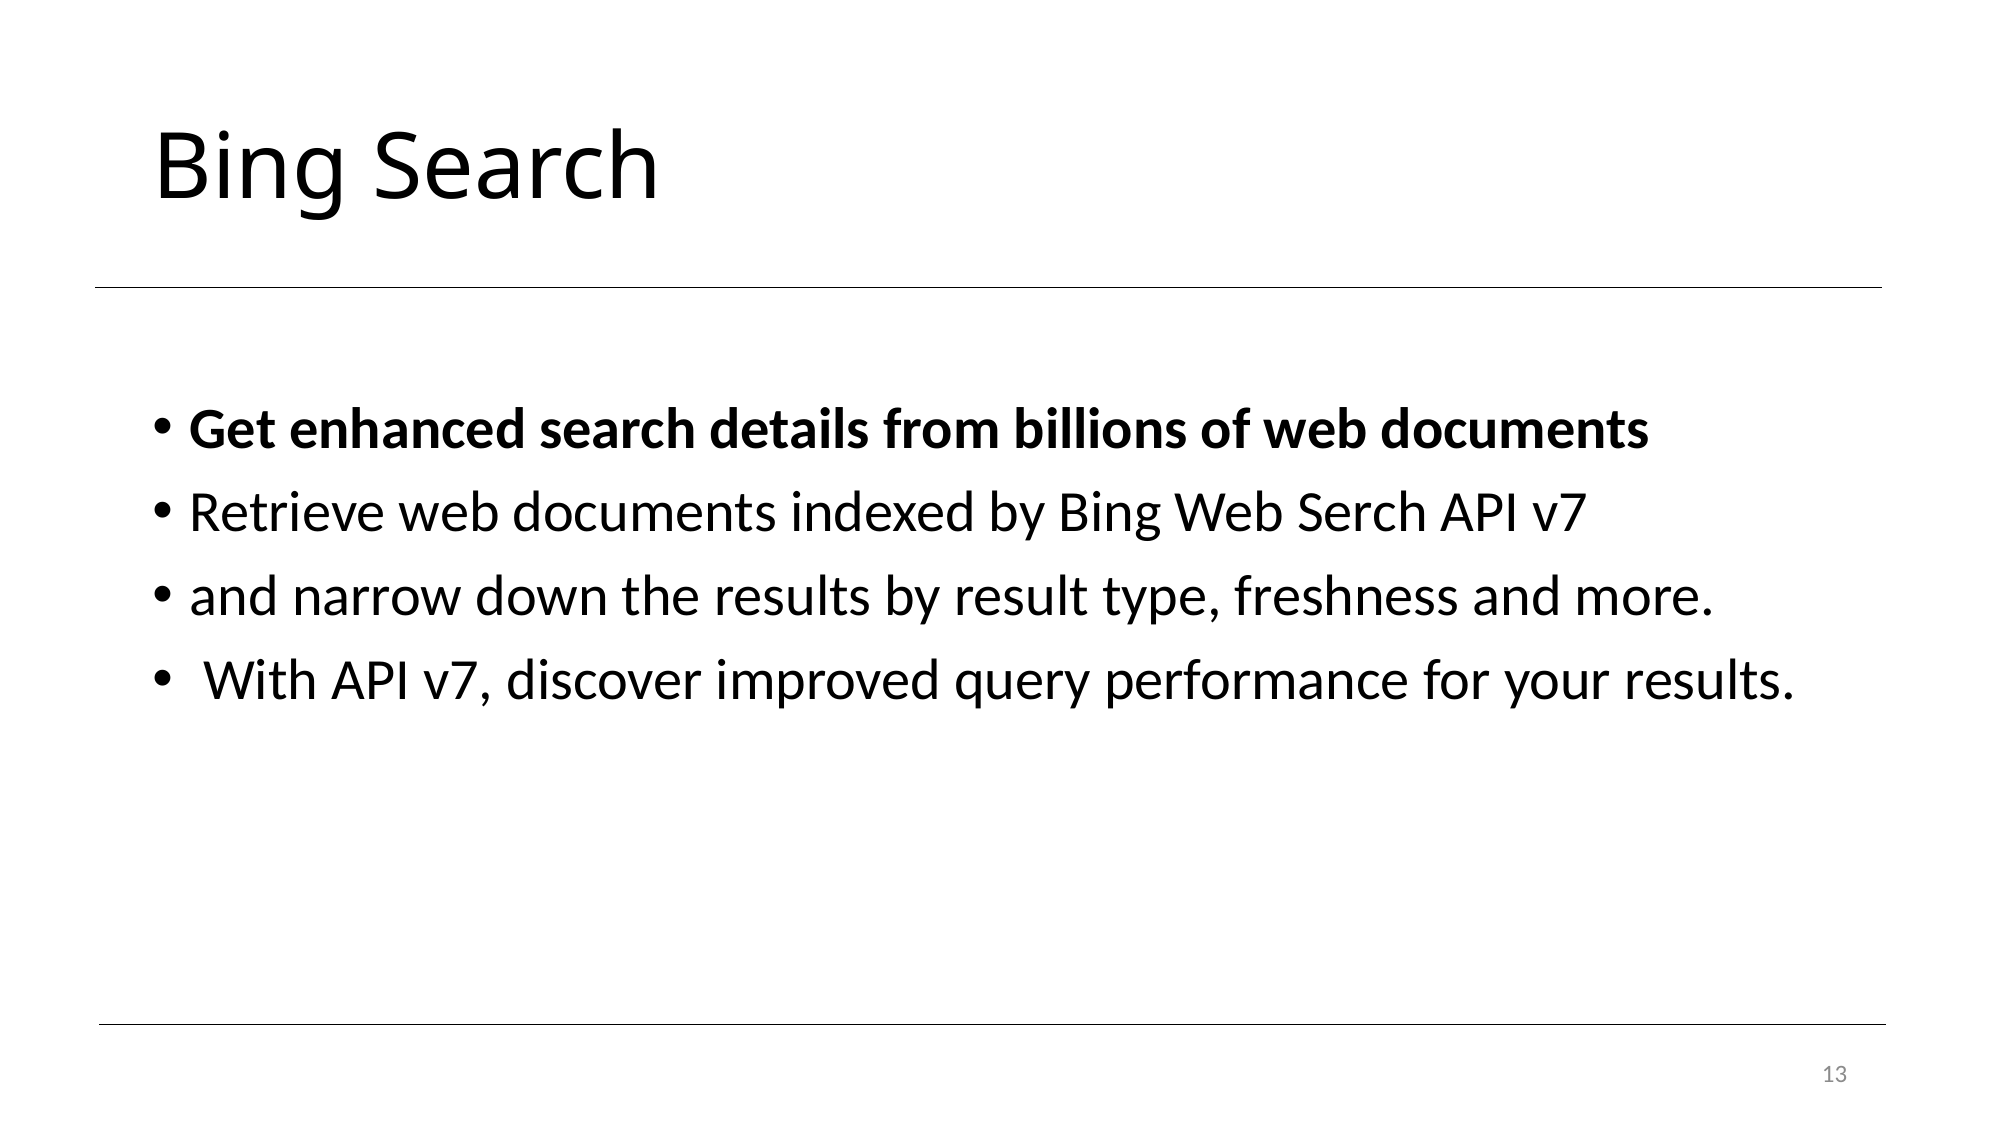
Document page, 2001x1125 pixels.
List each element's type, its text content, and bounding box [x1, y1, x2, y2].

list Get enhanced search details from billions of web documents Retrieve web documents indexed by Bing Web Serch API v7 and narrow down the results by result type, freshness and more. With API v7, discover improved query performance for your results. [137, 299, 1863, 1014]
slide_number 13 [1412, 1042, 1863, 1103]
title Bing Search [137, 59, 1863, 278]
